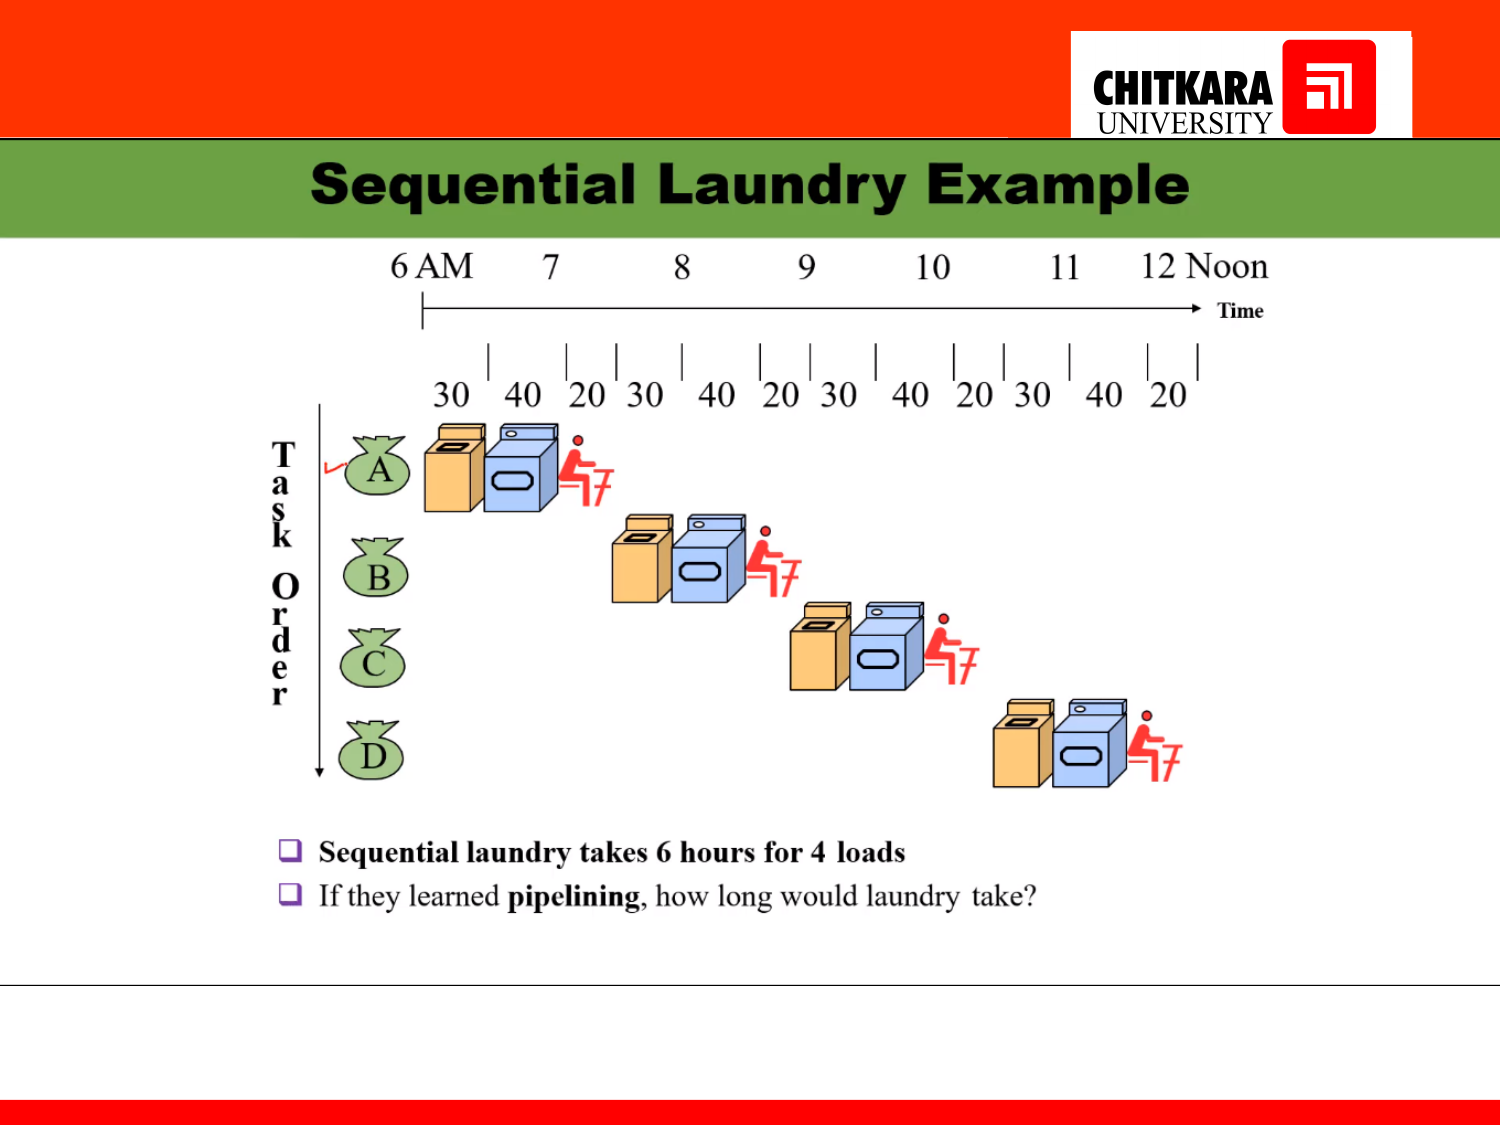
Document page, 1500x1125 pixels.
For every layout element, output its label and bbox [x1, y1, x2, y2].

picture [0, 37, 1500, 987]
